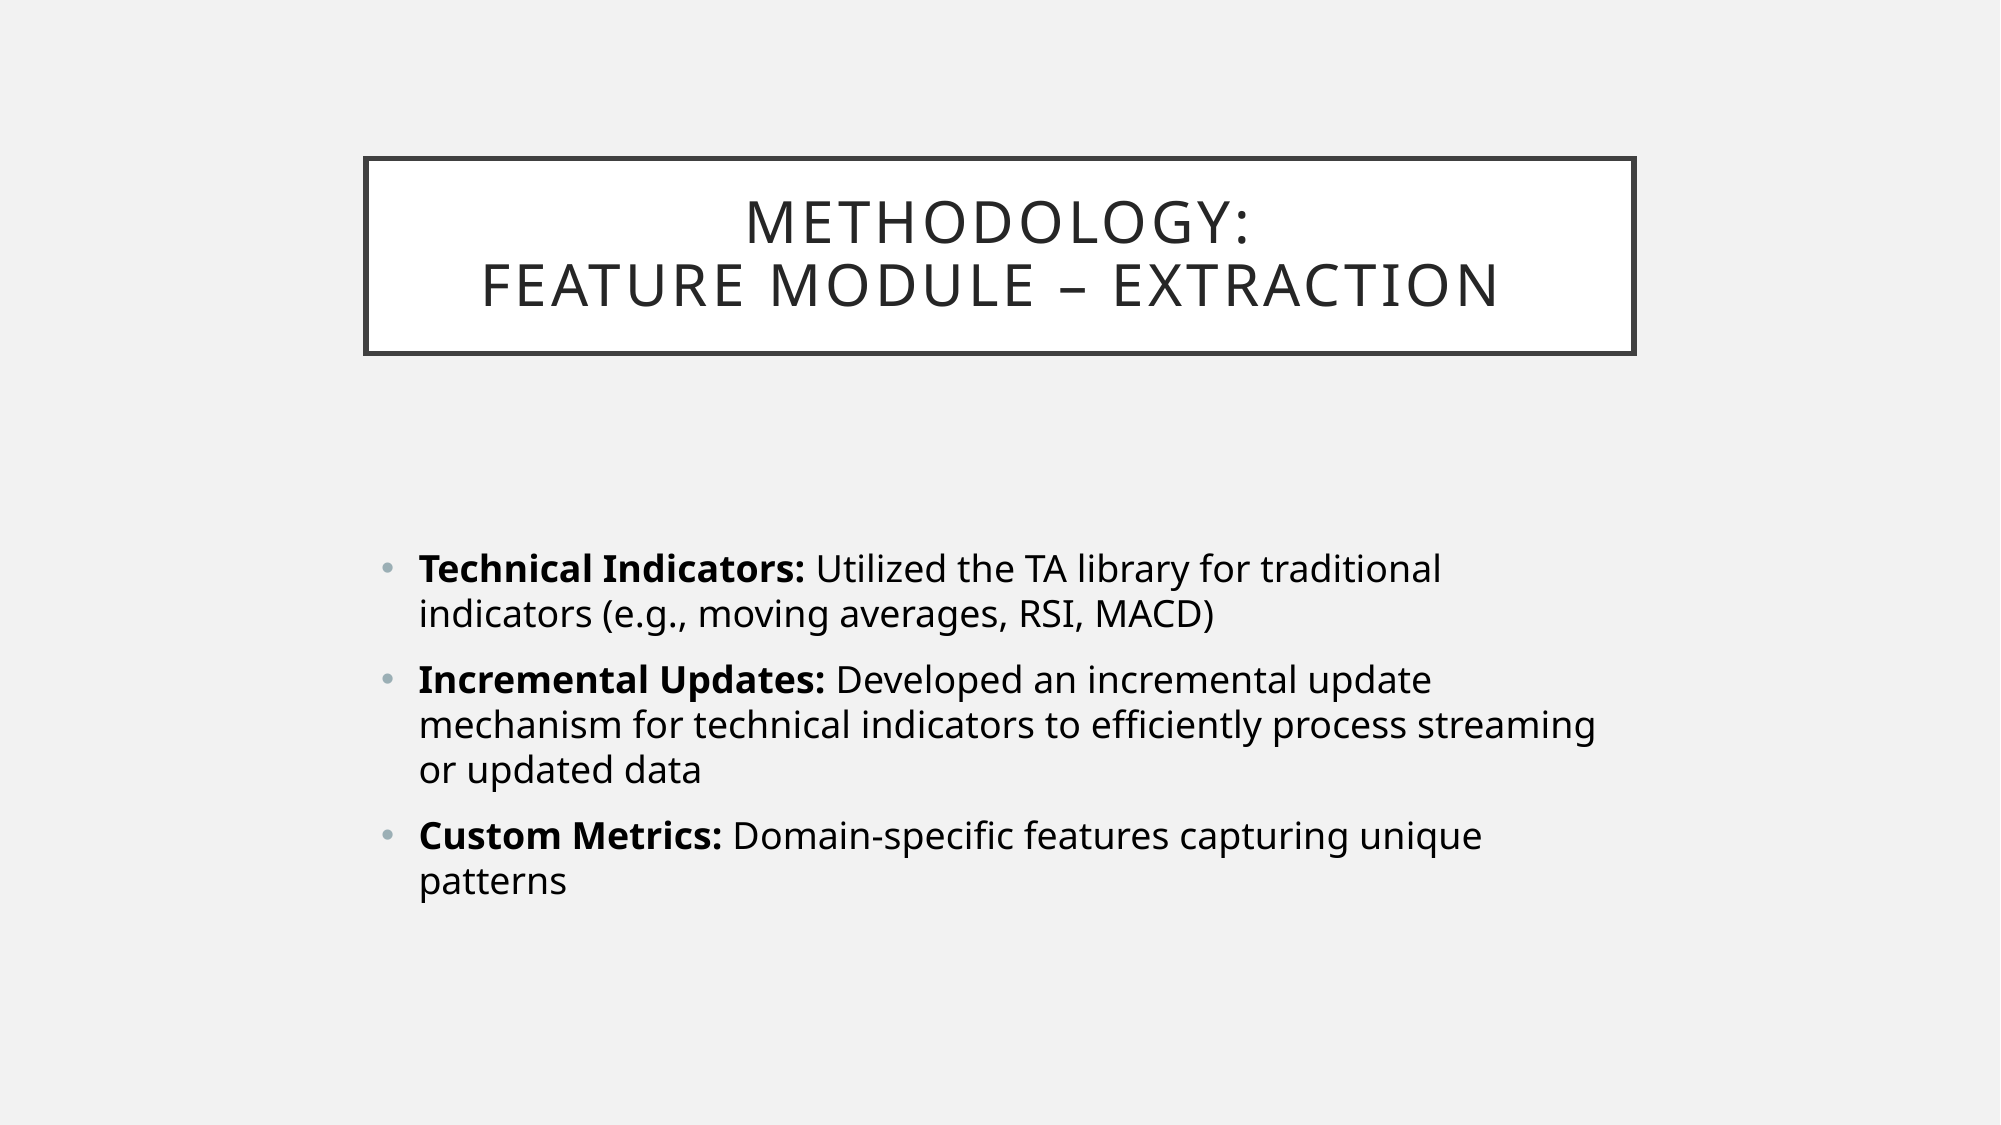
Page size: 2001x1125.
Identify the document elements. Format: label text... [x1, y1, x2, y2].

list Technical Indicators: Utilized the TA library for traditional indicators (e.g., moving averages, RSI, MACD) Incremental Updates: Developed an incremental update mechanism for technical indicators to efficiently process streaming or updated data Custom Metrics: Domain-specific features capturing unique patterns [366, 537, 1634, 1049]
title Methodology: Feature module – Extraction [363, 156, 1637, 356]
